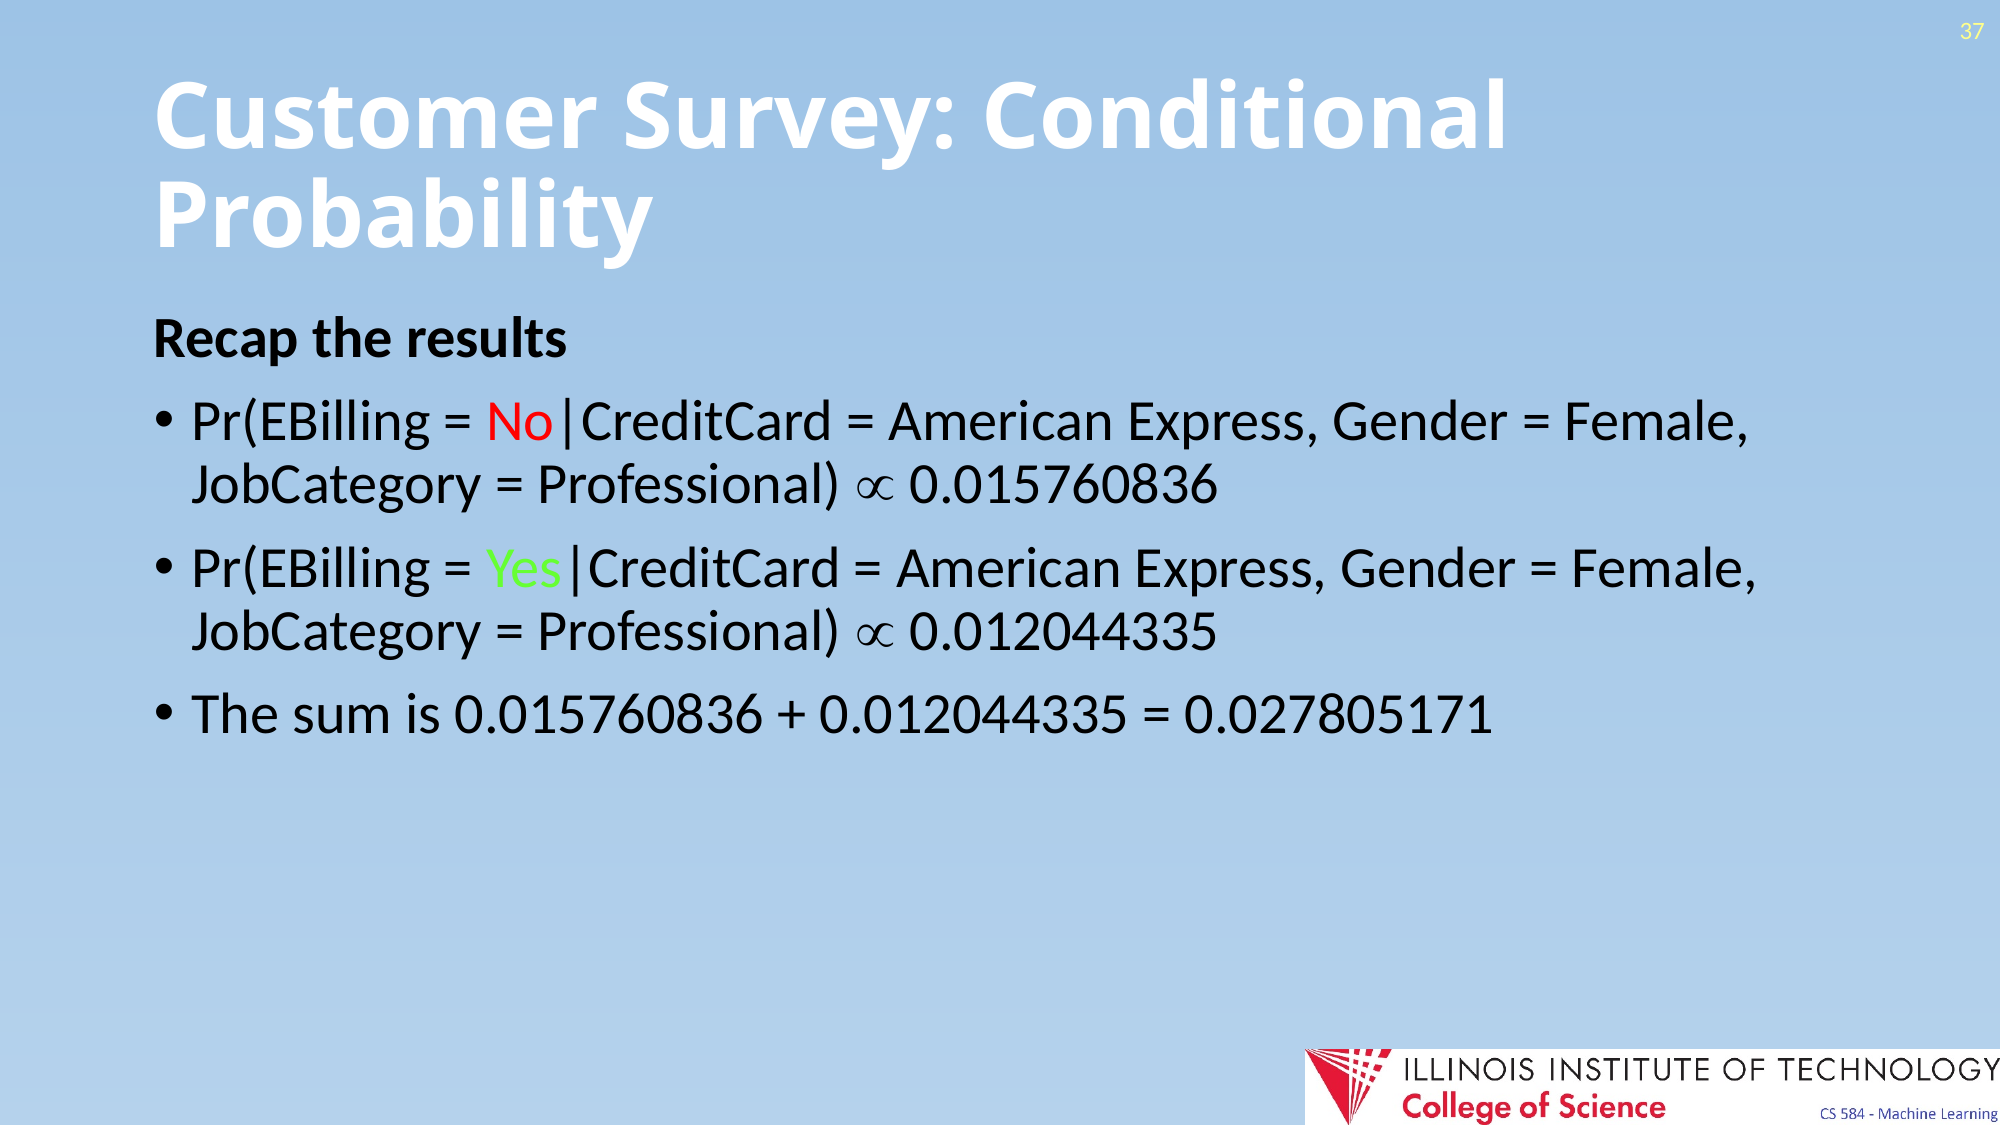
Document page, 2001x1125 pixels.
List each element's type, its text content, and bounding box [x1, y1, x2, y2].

list Recap the results Pr(EBilling = No|CreditCard = American Express, Gender = Female, JobCategory = Professional)  0.015760836 Pr(EBilling = Yes|CreditCard = American Express, Gender = Female, JobCategory = Professional)  0.012044335 The sum is 0.015760836 + 0.012044335 = 0.027805171 [139, 299, 1864, 1014]
slide_number 37 [1550, 0, 2000, 60]
title Customer Survey: Conditional Probability [137, 59, 1863, 278]
picture [1305, 1049, 2000, 1125]
